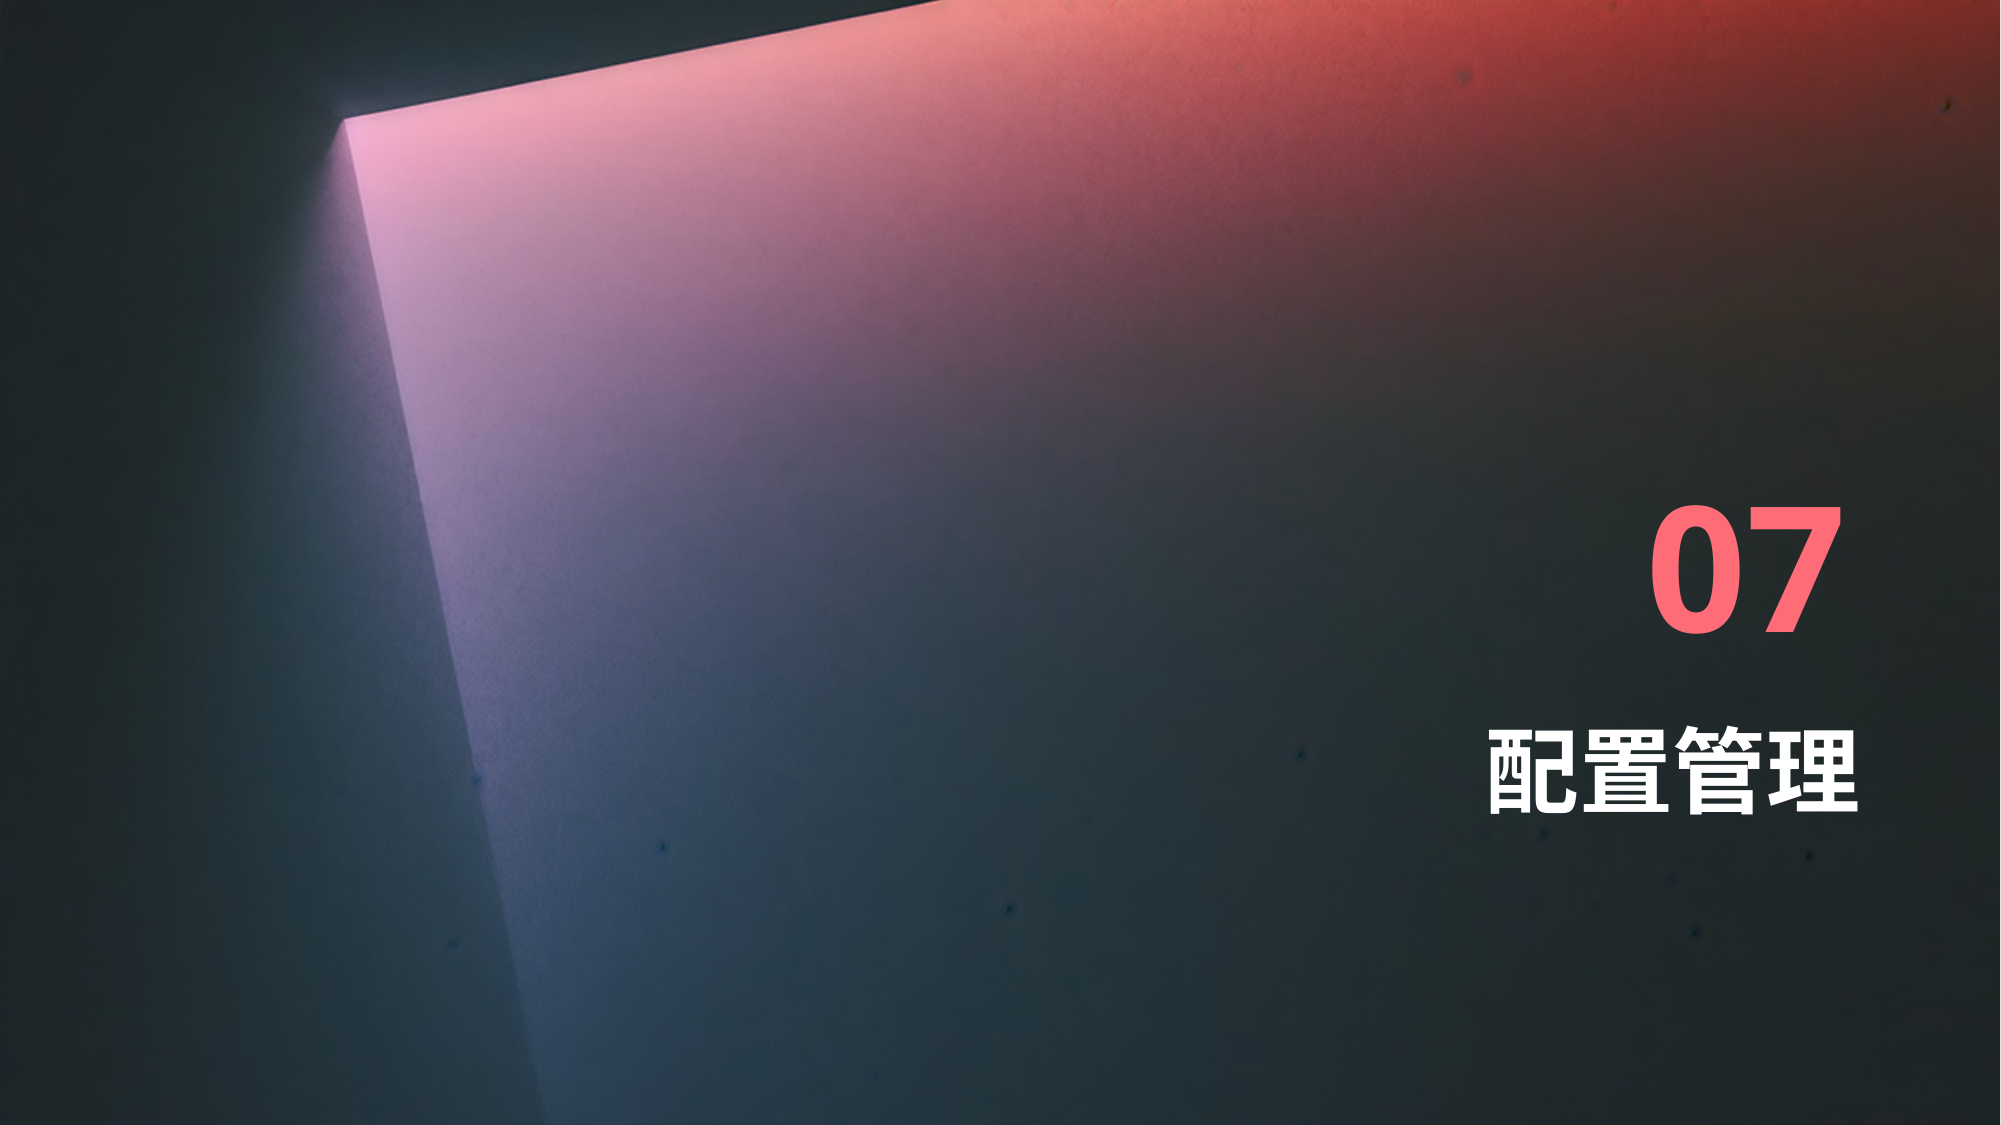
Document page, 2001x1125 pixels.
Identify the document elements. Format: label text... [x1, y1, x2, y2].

picture [0, 0, 2001, 1125]
text_box 07 [1156, 437, 1862, 688]
text_box 配置管理 [899, 704, 1876, 966]
